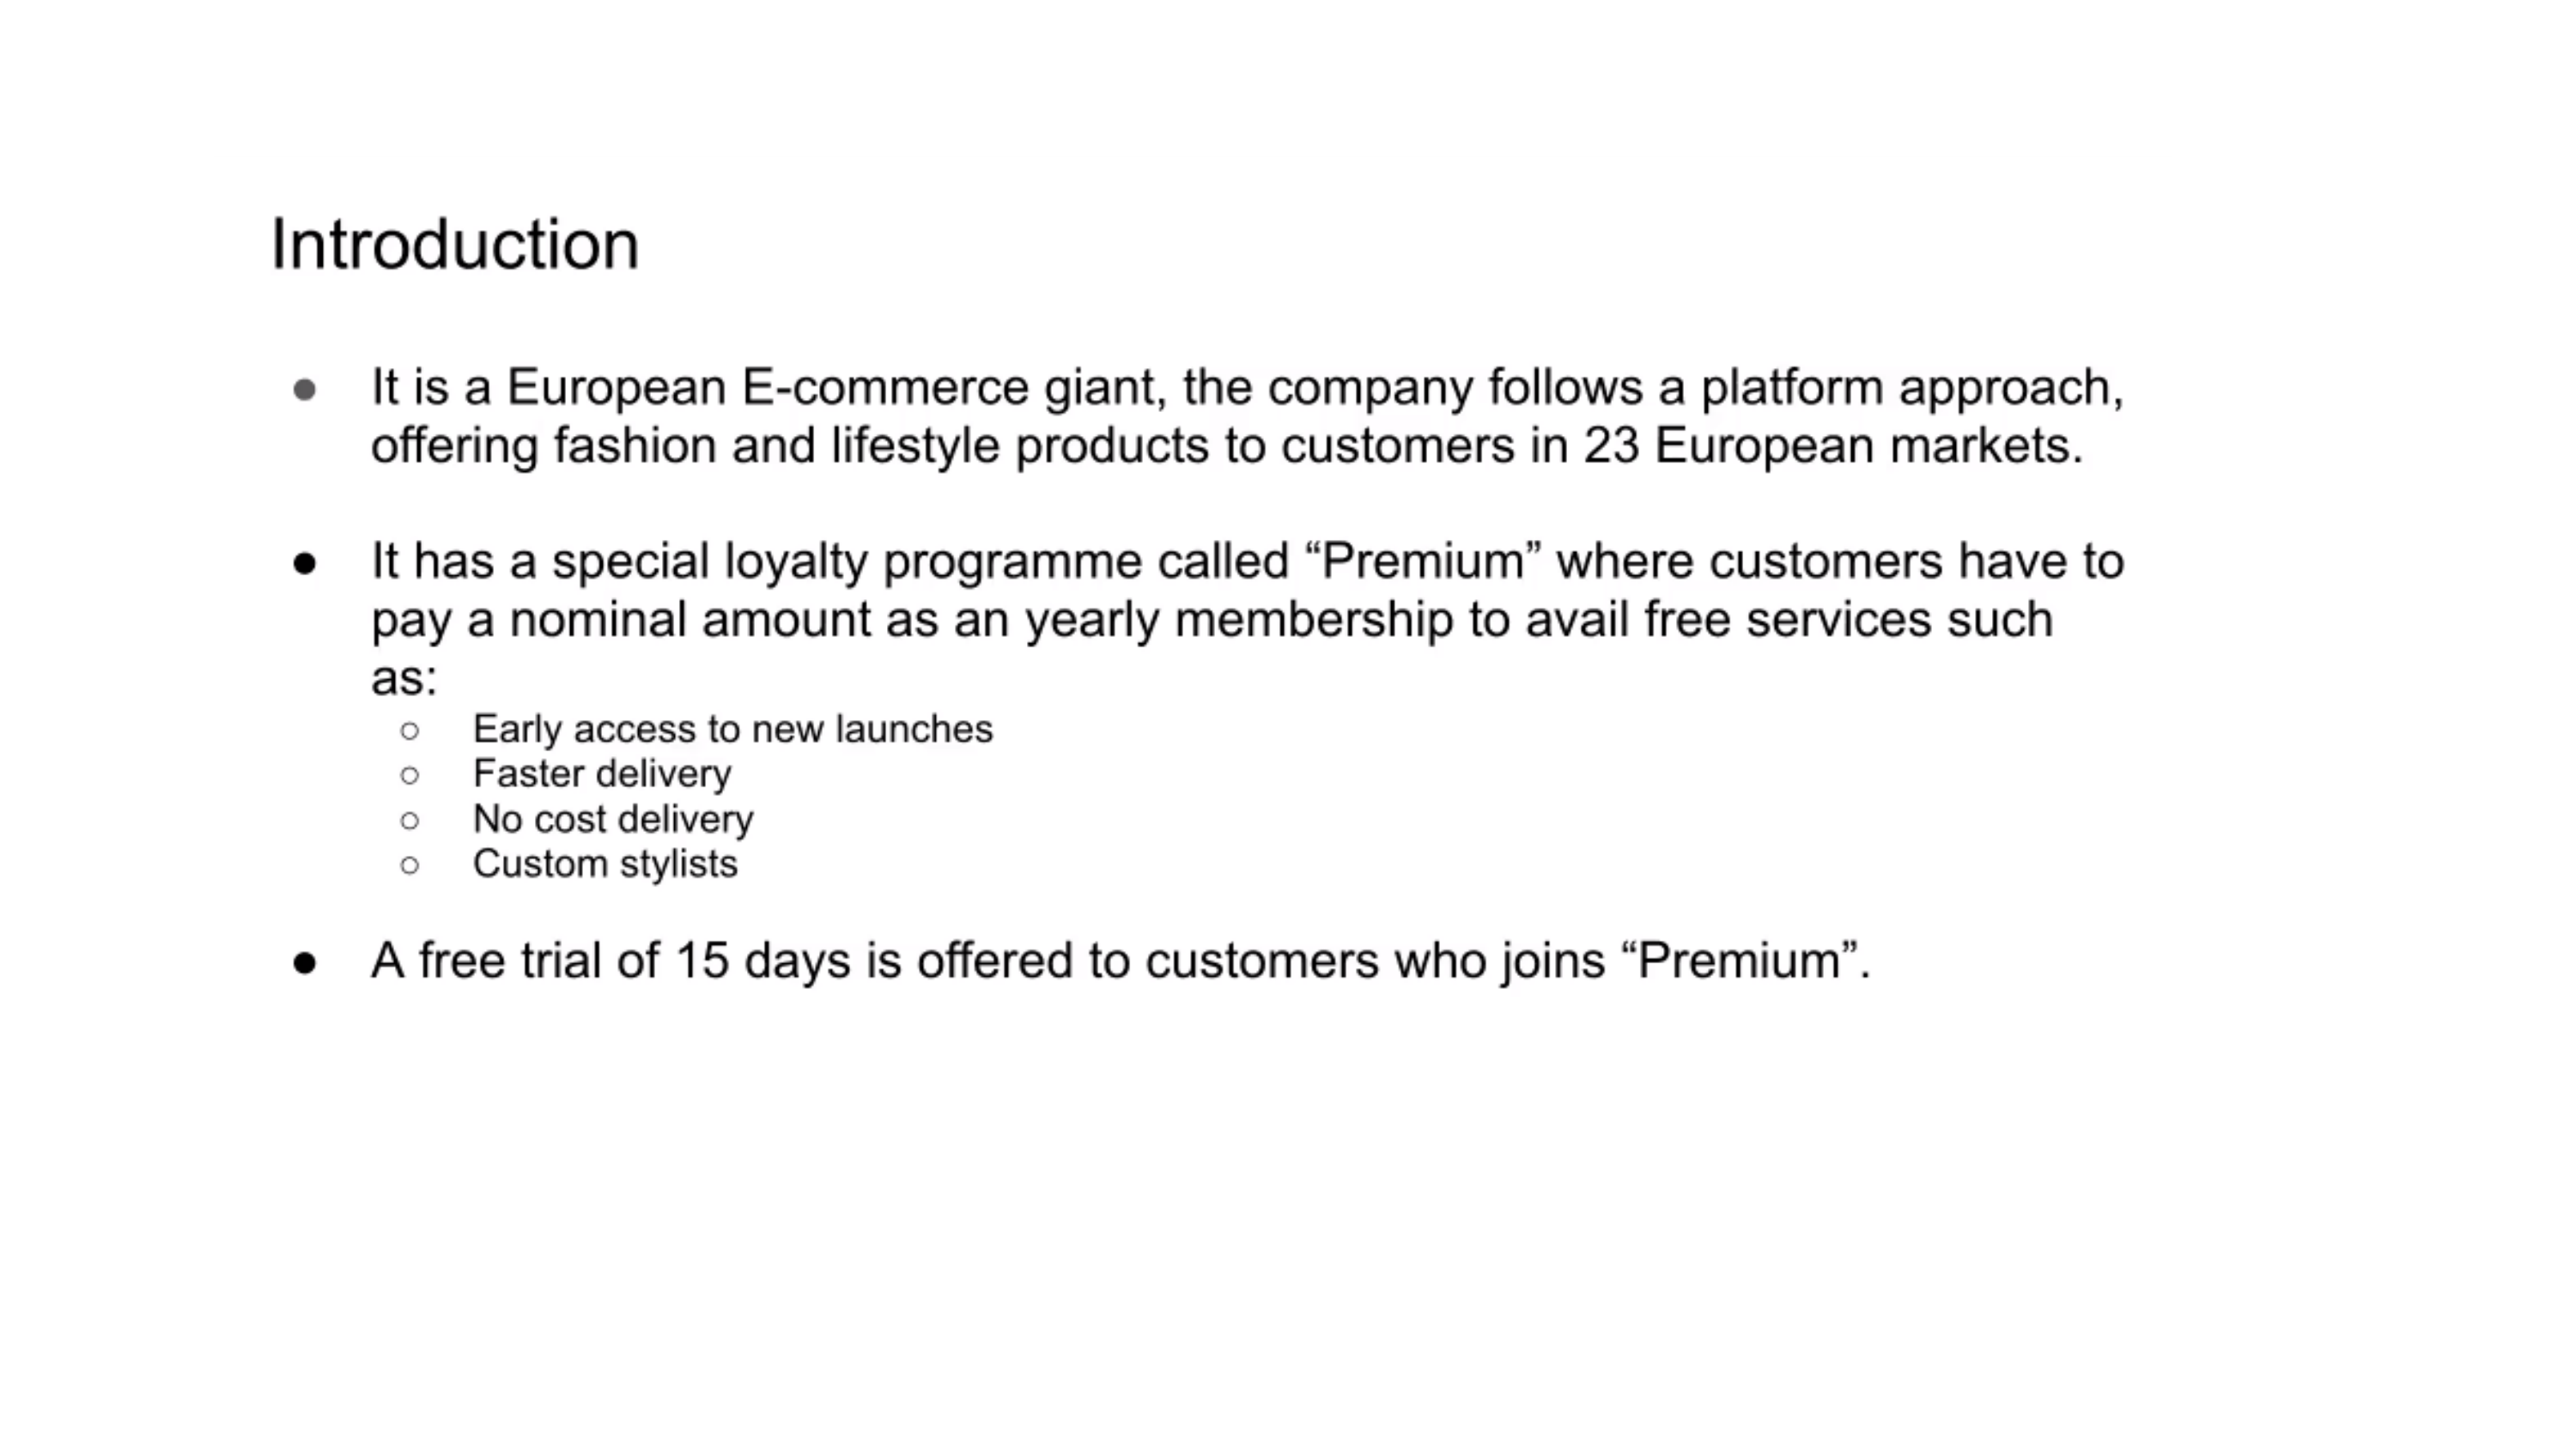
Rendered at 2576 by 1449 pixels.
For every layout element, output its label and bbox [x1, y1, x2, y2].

picture [214, 155, 2172, 1003]
